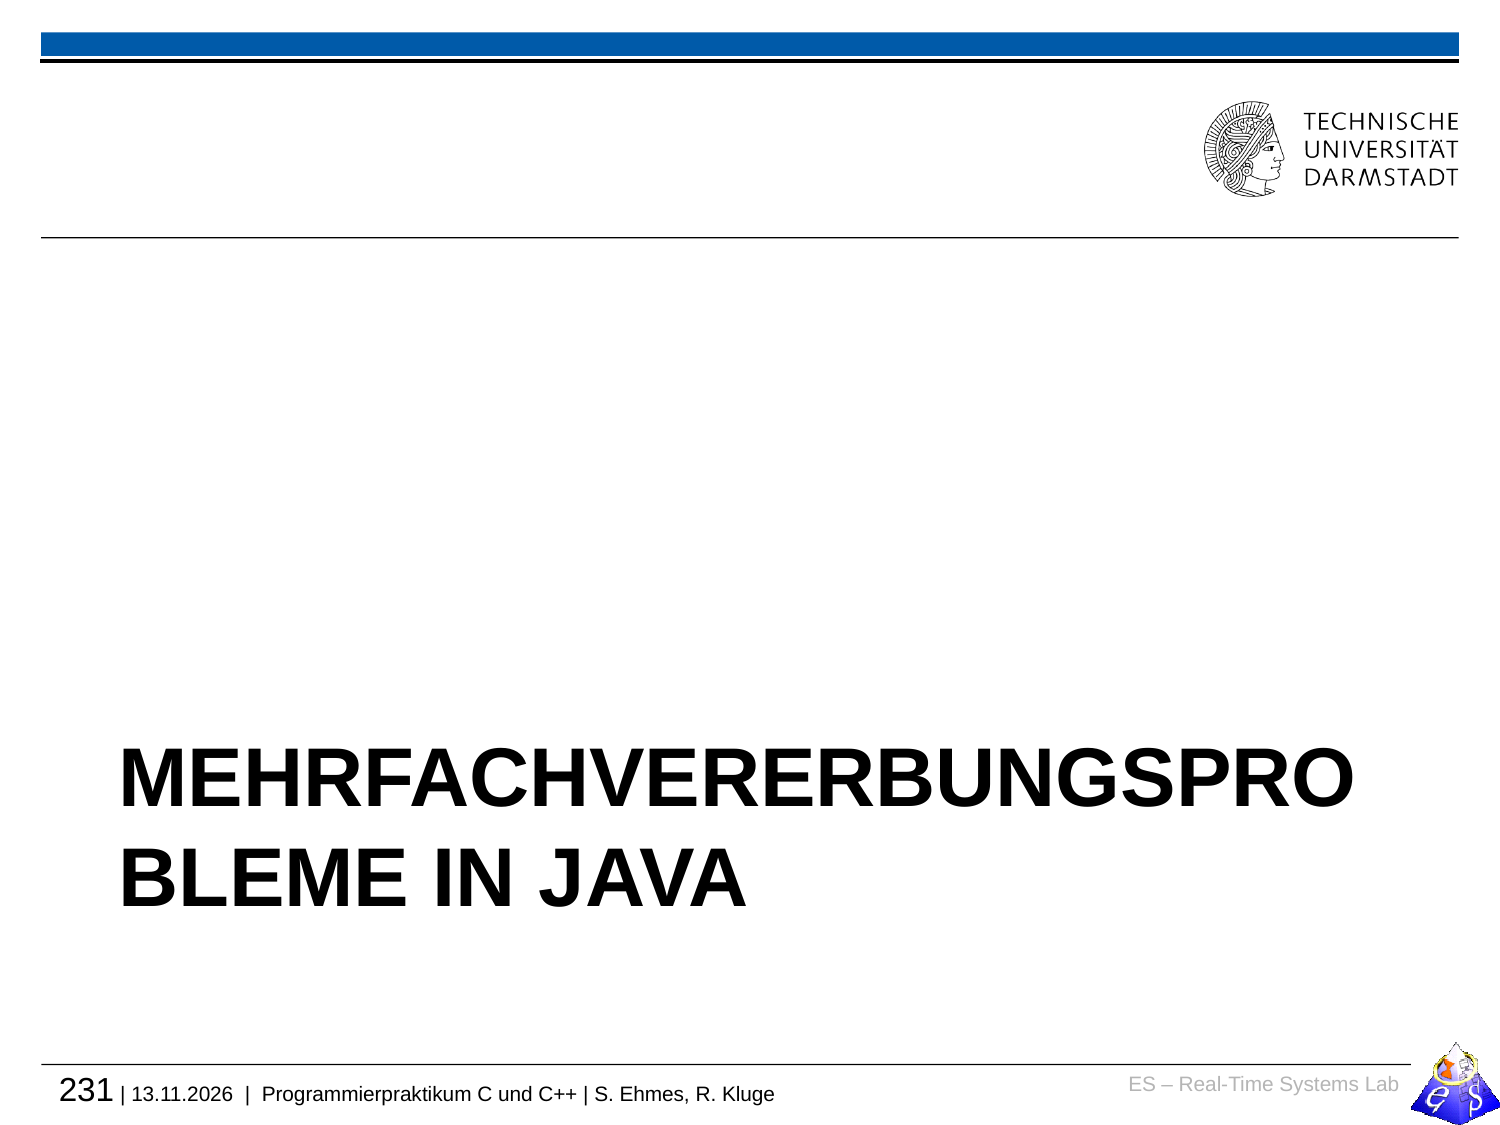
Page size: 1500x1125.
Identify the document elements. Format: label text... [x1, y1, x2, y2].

picture [1411, 1041, 1500, 1125]
title Mehrfachvererbungsprobleme In Java [118, 722, 1394, 947]
picture [1175, 84, 1483, 214]
